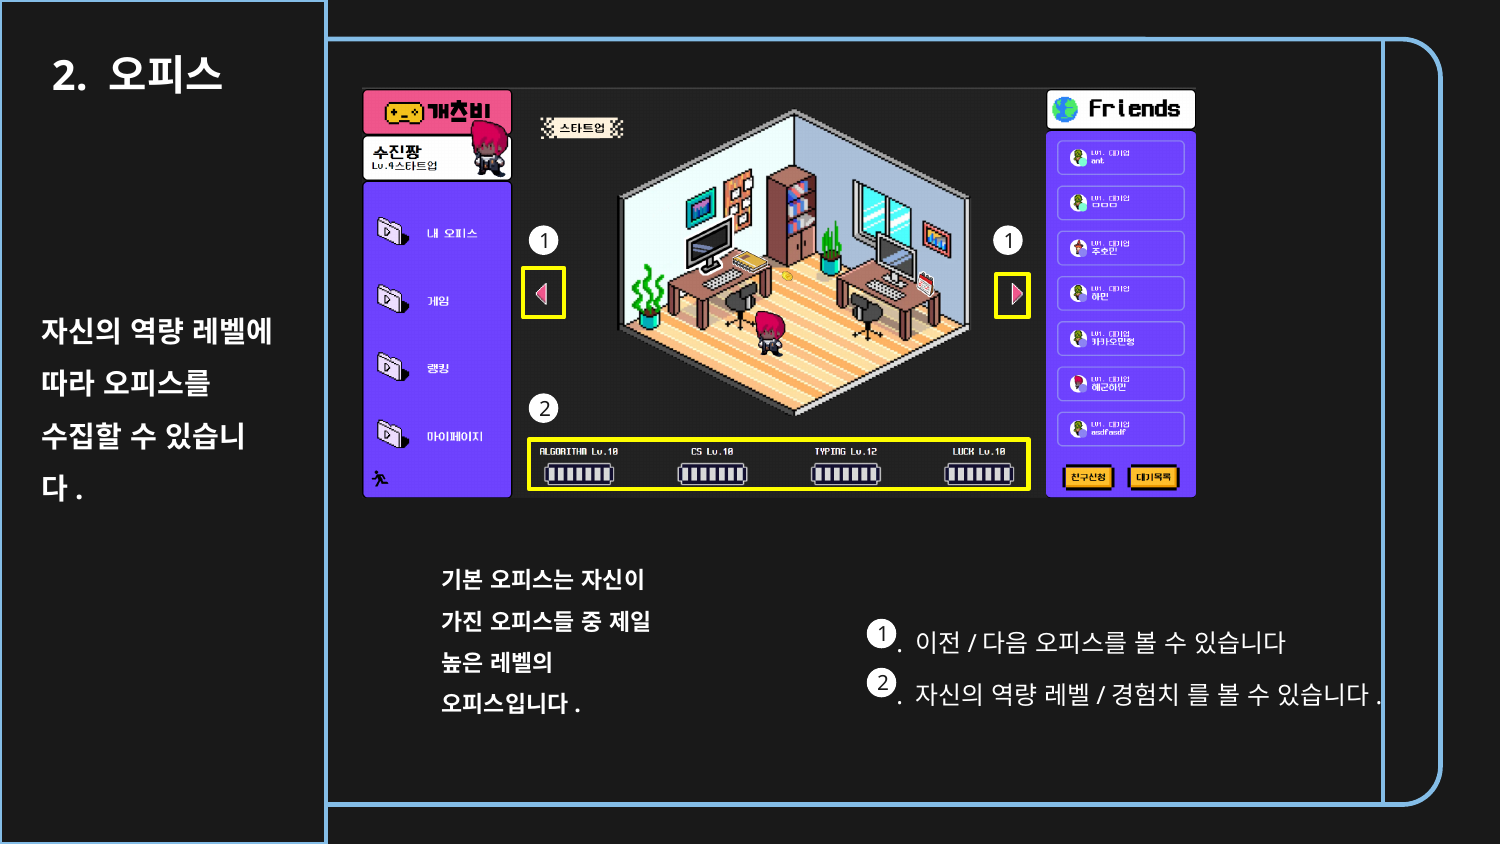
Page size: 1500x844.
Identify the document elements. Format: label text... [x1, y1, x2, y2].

text_box 2 [864, 665, 881, 700]
text_box 자신의 역량 레벨에 따라 오피스를 수집할 수 있습니다. [26, 288, 302, 513]
text_box 기본 오피스는 자신이 가진 오피스들 중 제일 높은 레벨의 오피스입니다. [426, 545, 702, 725]
text_box . 자신의 역량 레벨/경험치 를 볼 수 있습니다. [881, 656, 1500, 717]
picture [361, 87, 1196, 498]
text_box 1 [864, 616, 899, 651]
text_box [0, 0, 328, 844]
text_box . 이전/다음 오피스를 볼 수 있습니다 [881, 604, 1500, 656]
text_box 2. 오피스 [37, 41, 239, 107]
